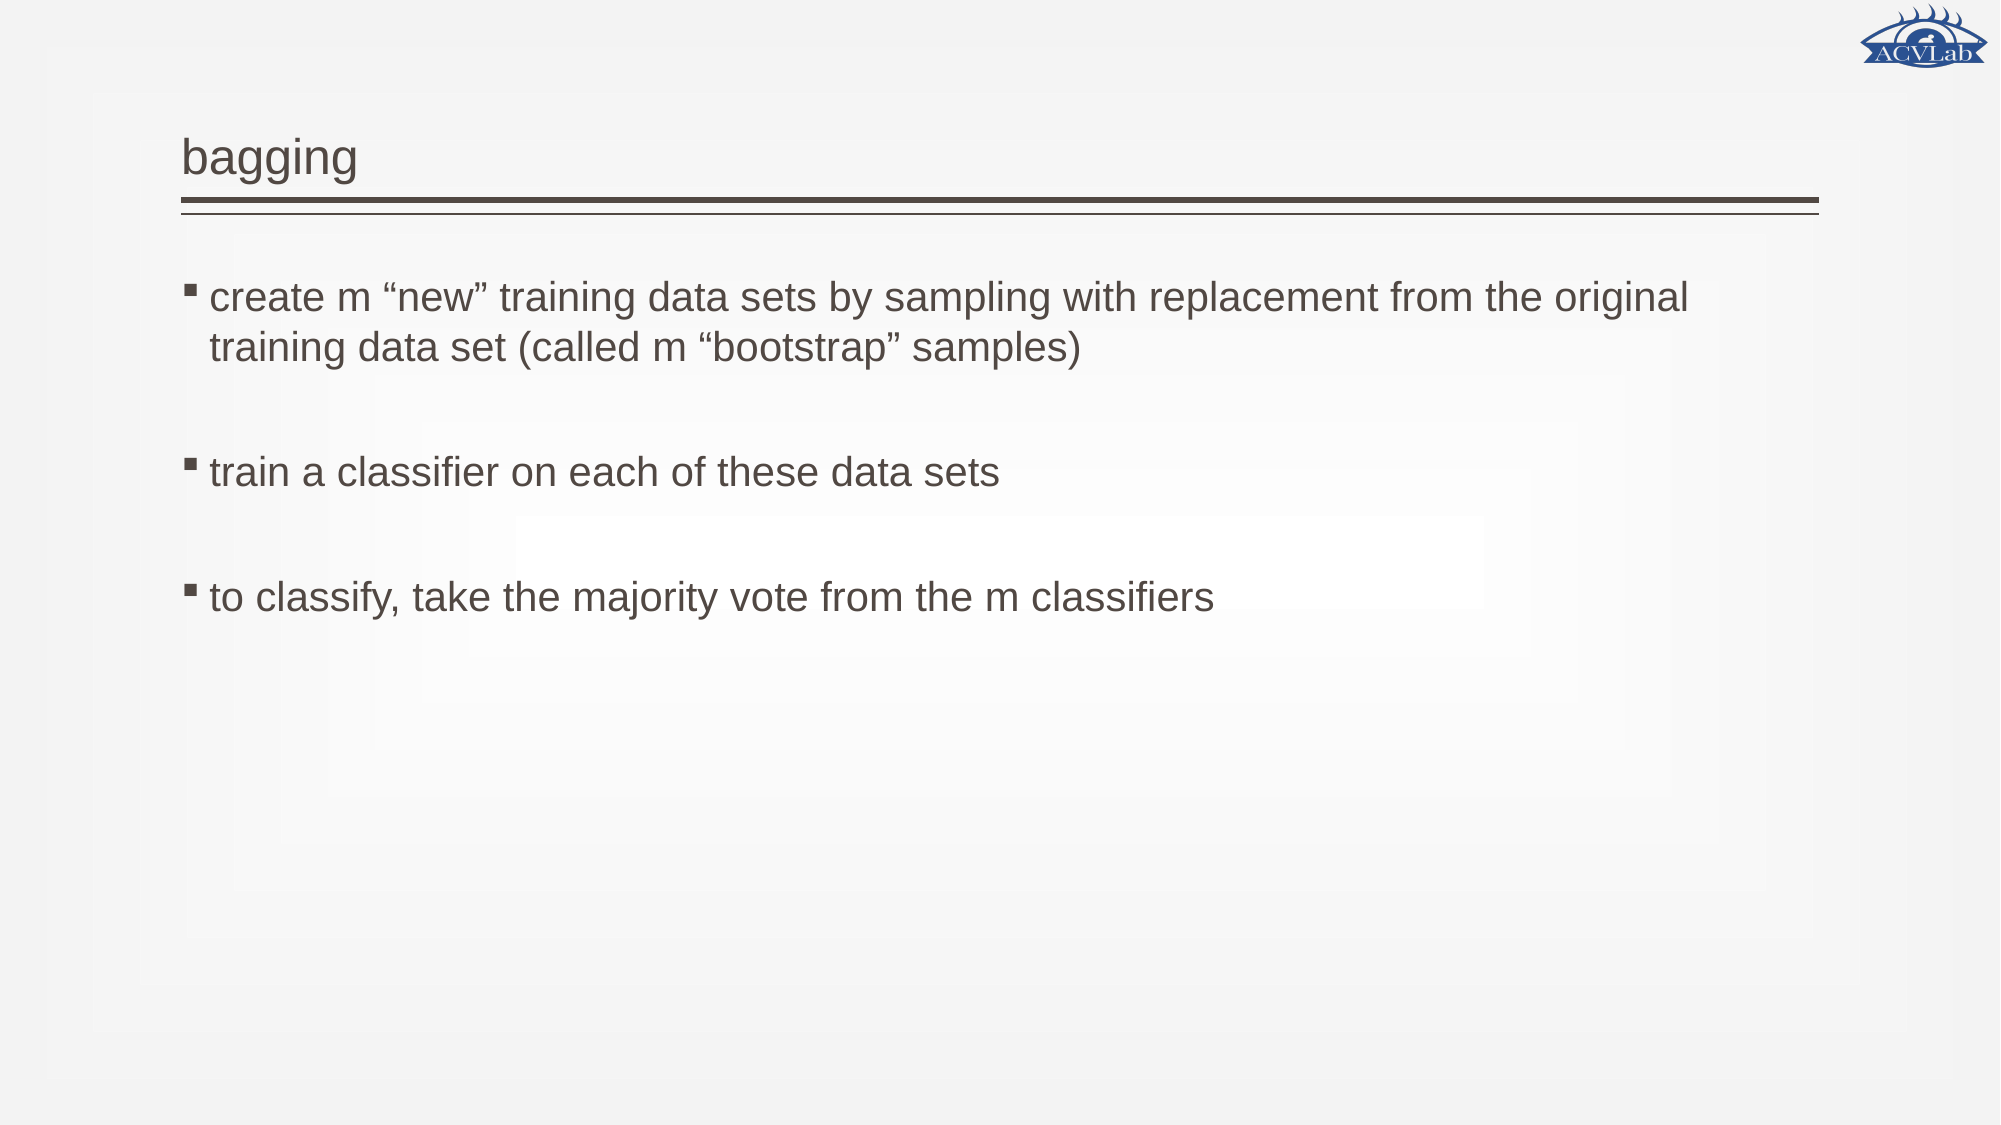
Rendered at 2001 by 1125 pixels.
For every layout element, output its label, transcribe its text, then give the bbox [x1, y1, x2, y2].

picture [1834, 0, 2001, 103]
title bagging [181, 12, 1819, 193]
list create m “new” training data sets by sampling with replacement from the original training data set (called m “bootstrap” samples) train a classifier on each of these data sets to classify, take the majority vote from the m classifiers [181, 262, 1819, 1013]
